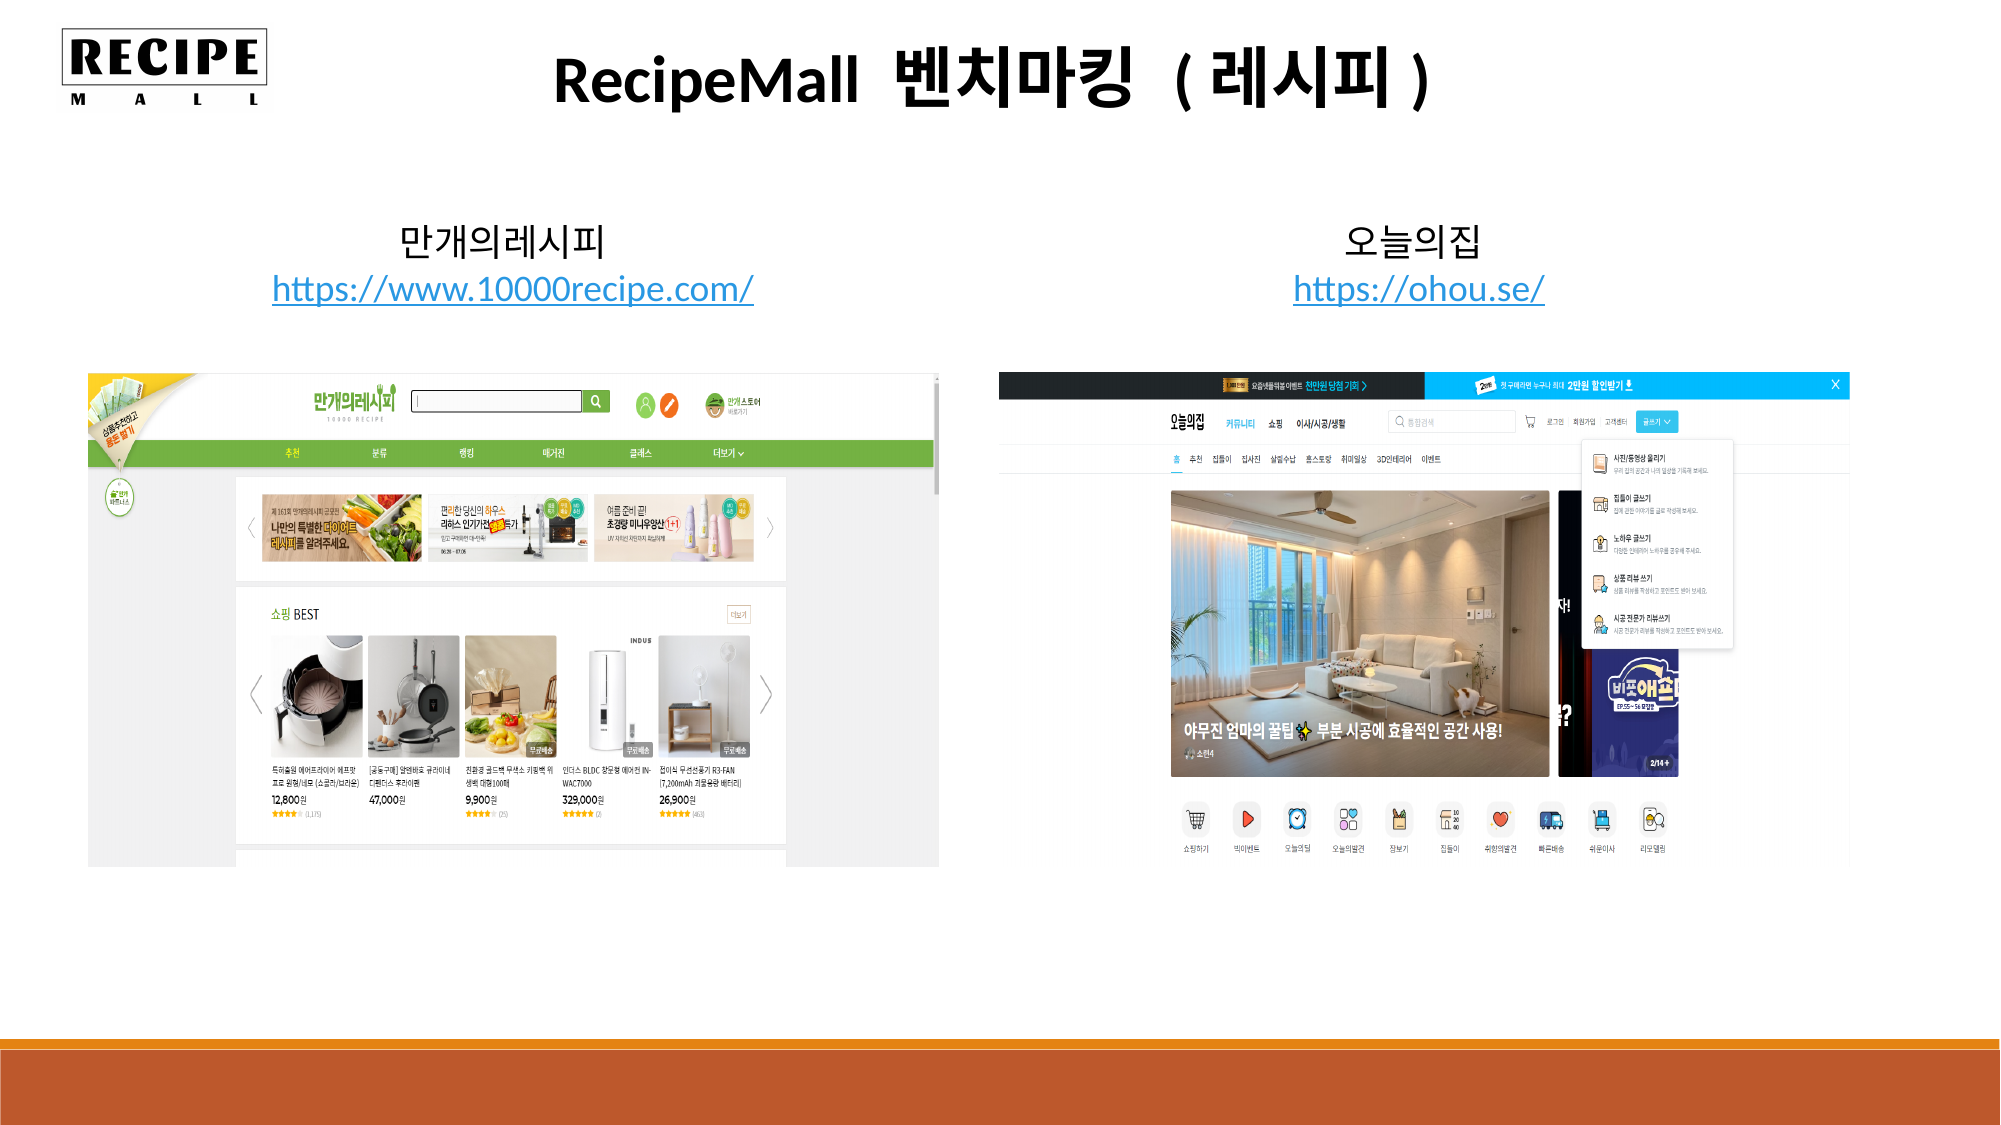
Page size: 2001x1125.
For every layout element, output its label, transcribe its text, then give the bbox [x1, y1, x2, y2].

picture [87, 371, 939, 867]
picture [56, 21, 275, 114]
picture [1582, 382, 1588, 390]
text_box 오늘의집 https://ohou.se/ [1144, 211, 1694, 316]
text_box 만개의레시피 https://www.10000recipe.com/ [238, 211, 788, 316]
picture [1604, 381, 1614, 390]
picture [999, 371, 1851, 867]
picture [1476, 377, 1496, 394]
text_box RecipeMall 벤치마킹 (레시피) [538, 27, 1461, 123]
